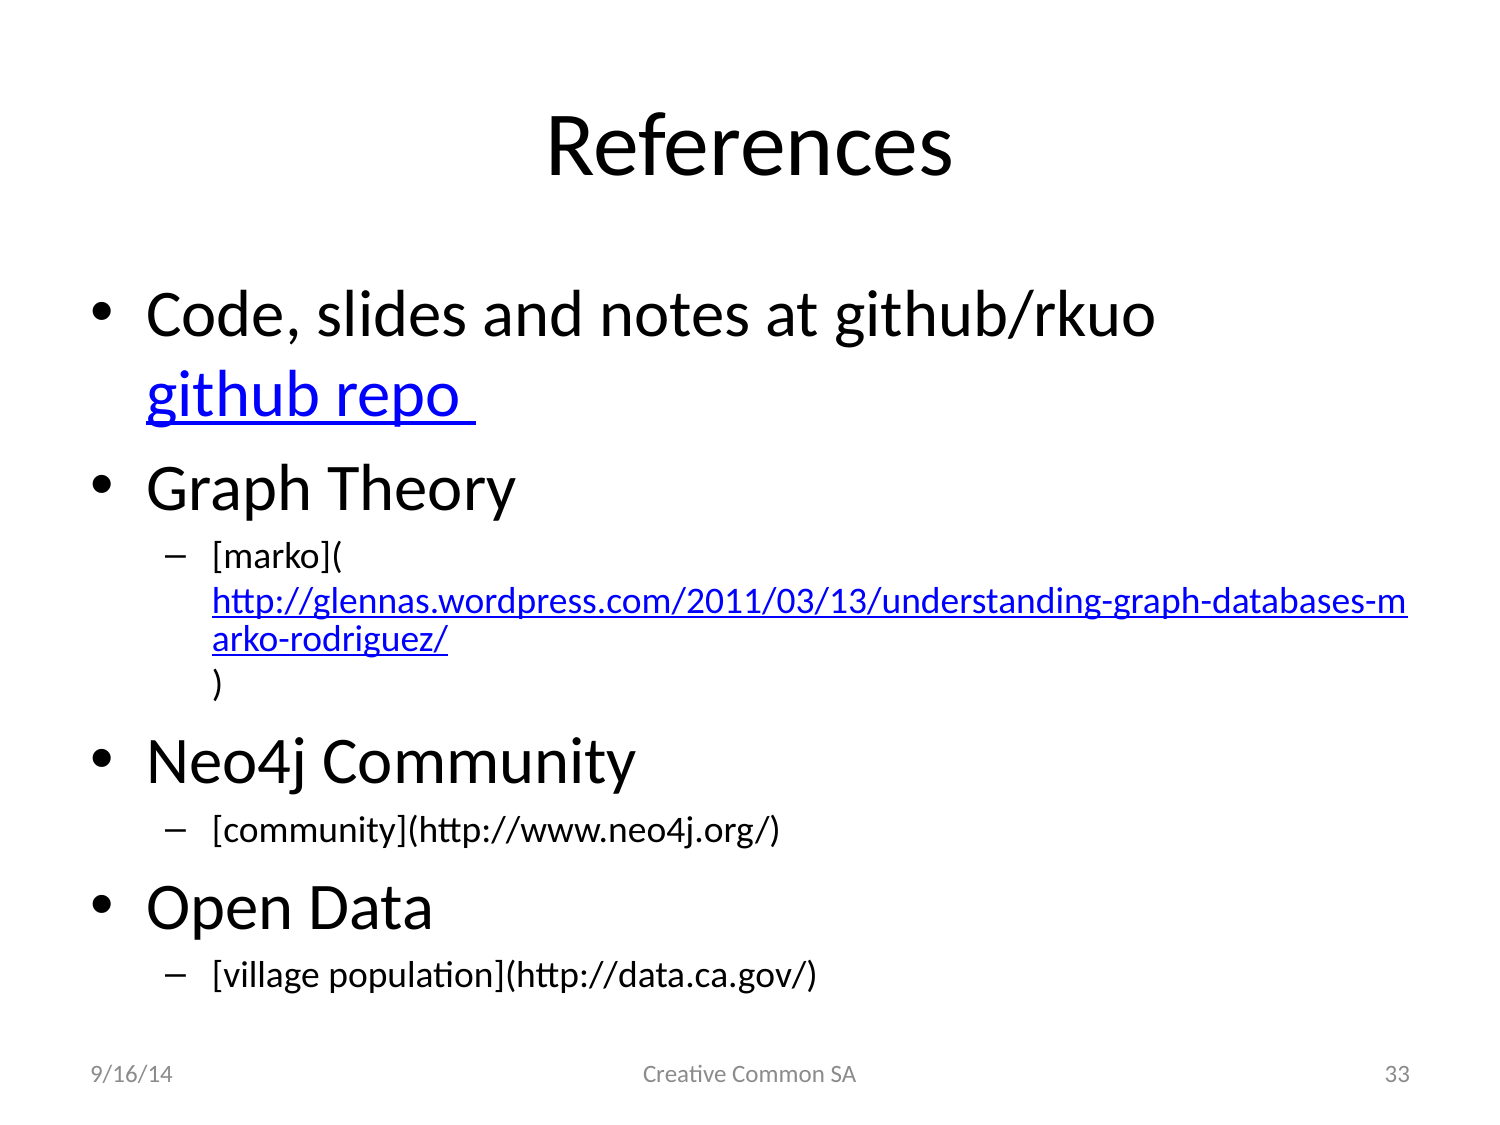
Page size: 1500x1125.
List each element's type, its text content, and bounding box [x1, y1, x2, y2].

list Code, slides and notes at github/rkuo github repo Graph Theory [marko](http://glennas.wordpress.com/2011/03/13/understanding-graph-databases-marko-rodriguez/) Neo4j Community [community](http://www.neo4j.org/) Open Data [village population](http://data.ca.gov/) [75, 262, 1425, 1005]
footer Creative Common SA [512, 1042, 988, 1103]
title References [75, 45, 1425, 233]
slide_number 33 [1074, 1042, 1425, 1103]
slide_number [75, 1042, 425, 1103]
